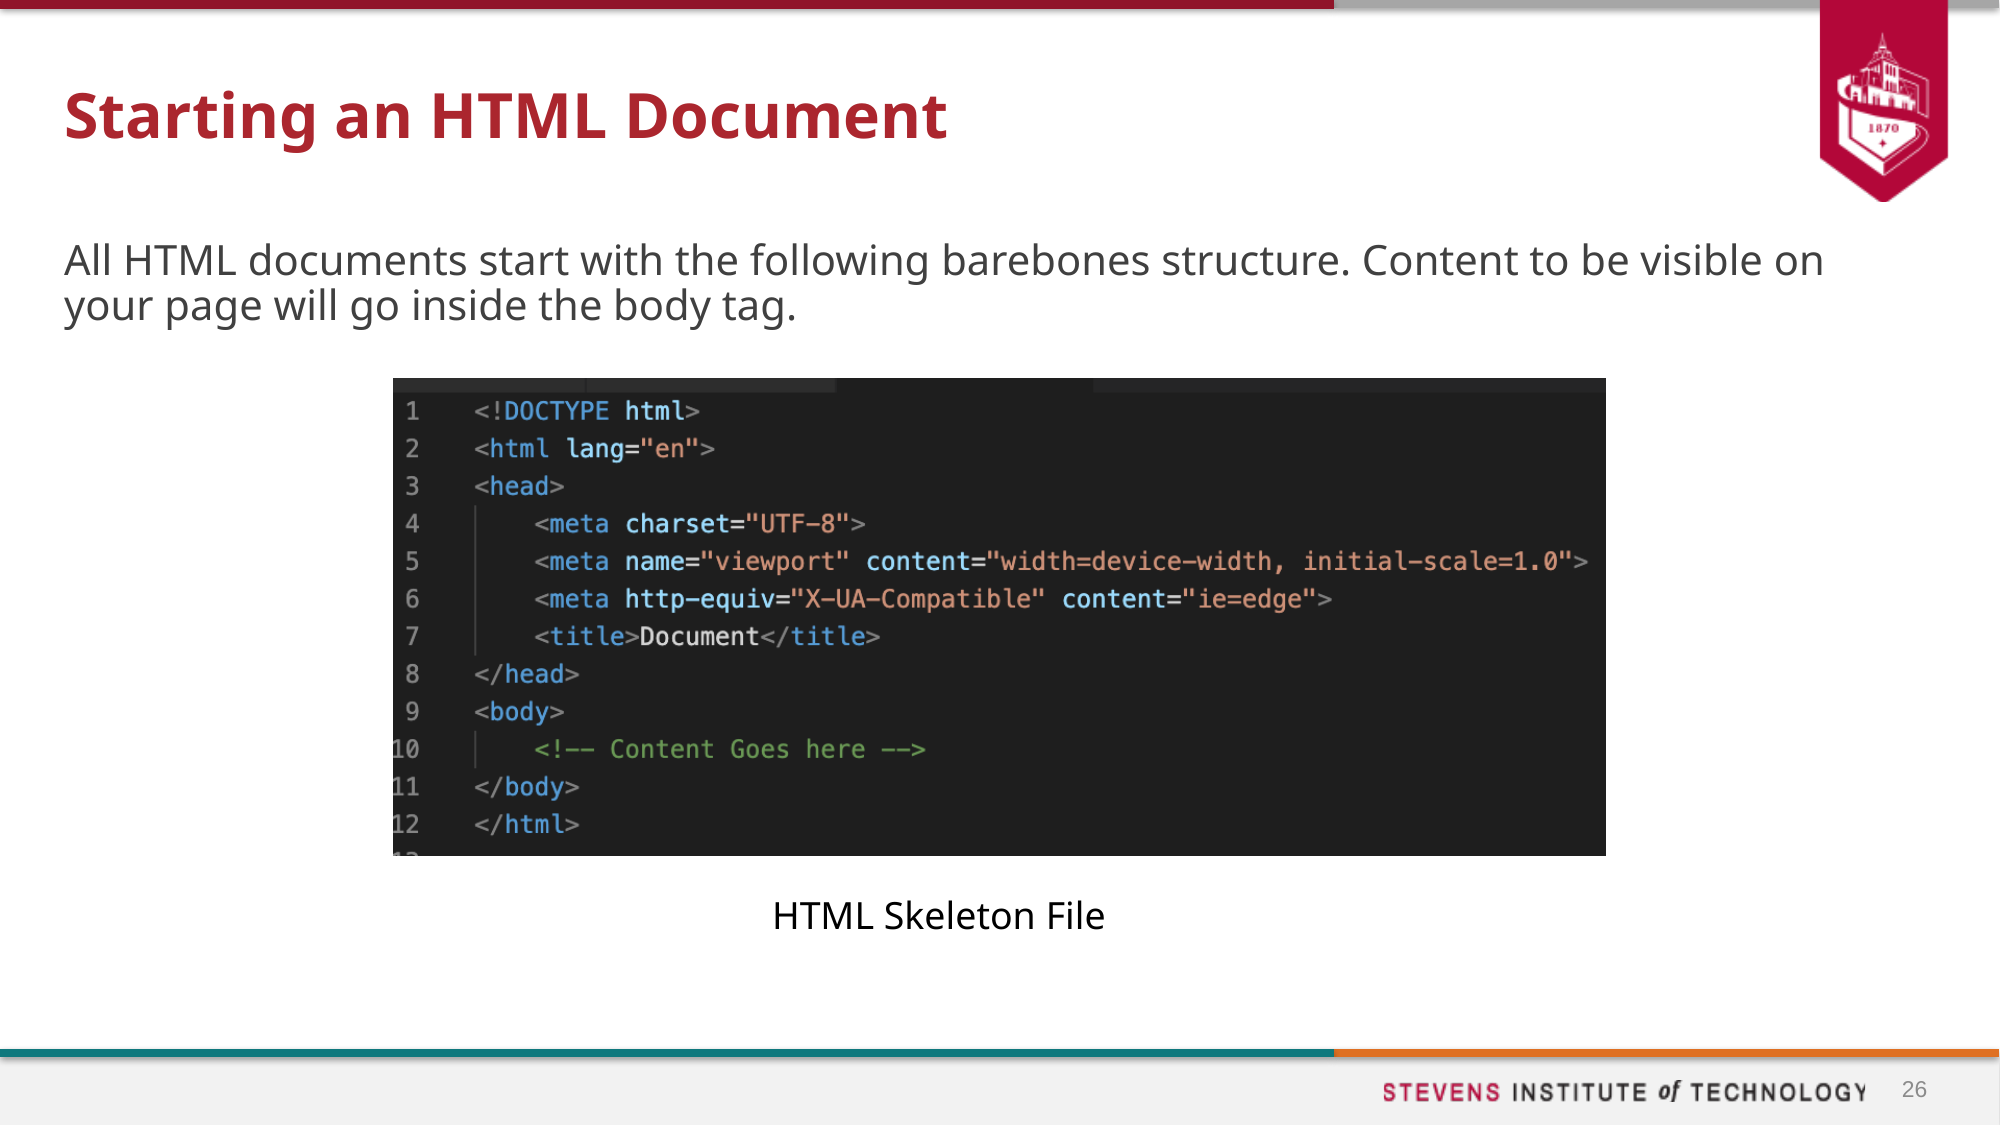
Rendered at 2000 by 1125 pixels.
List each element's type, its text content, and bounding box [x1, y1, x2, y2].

text_box HTML Skeleton File [671, 885, 1207, 945]
title Starting an HTML Document [49, 68, 1647, 157]
picture [393, 378, 1607, 857]
slide_number 26 [1862, 1057, 1967, 1118]
list All HTML documents start with the following barebones structure. Content to be visible on your page will go inside the body tag. [49, 230, 1951, 350]
